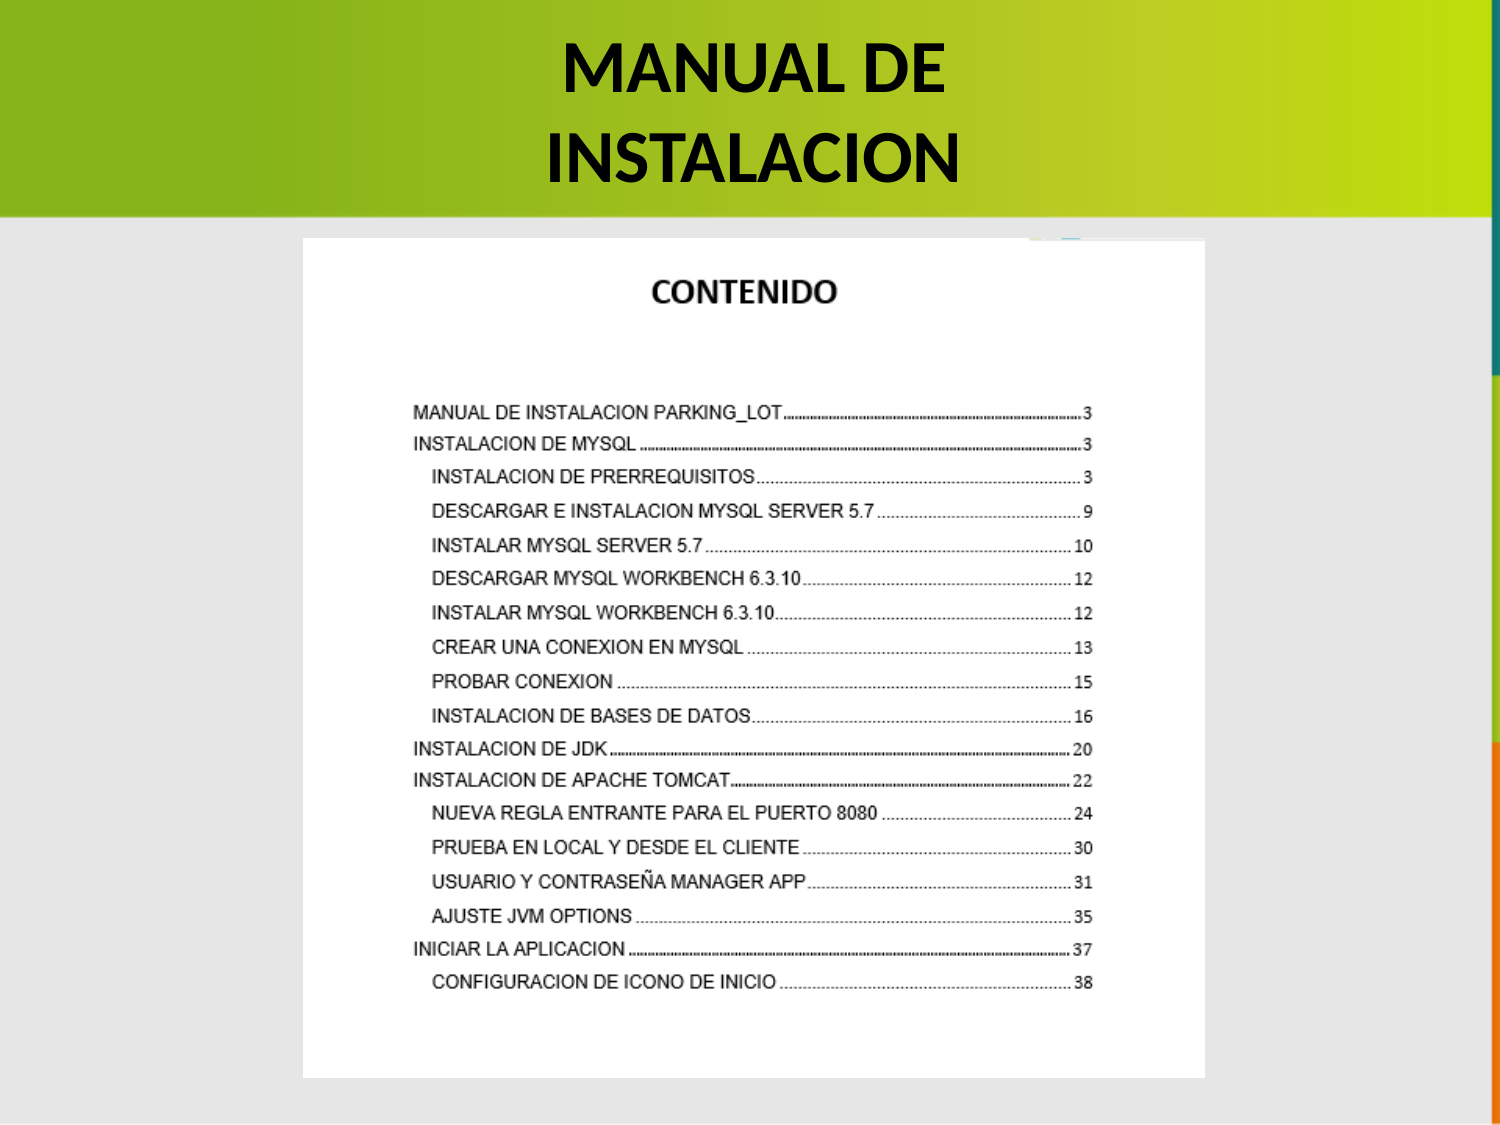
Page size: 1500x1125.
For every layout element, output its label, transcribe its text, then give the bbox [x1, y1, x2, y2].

text_box MANUAL DE INSTALACION [440, 20, 1068, 195]
picture [0, 0, 1500, 1125]
